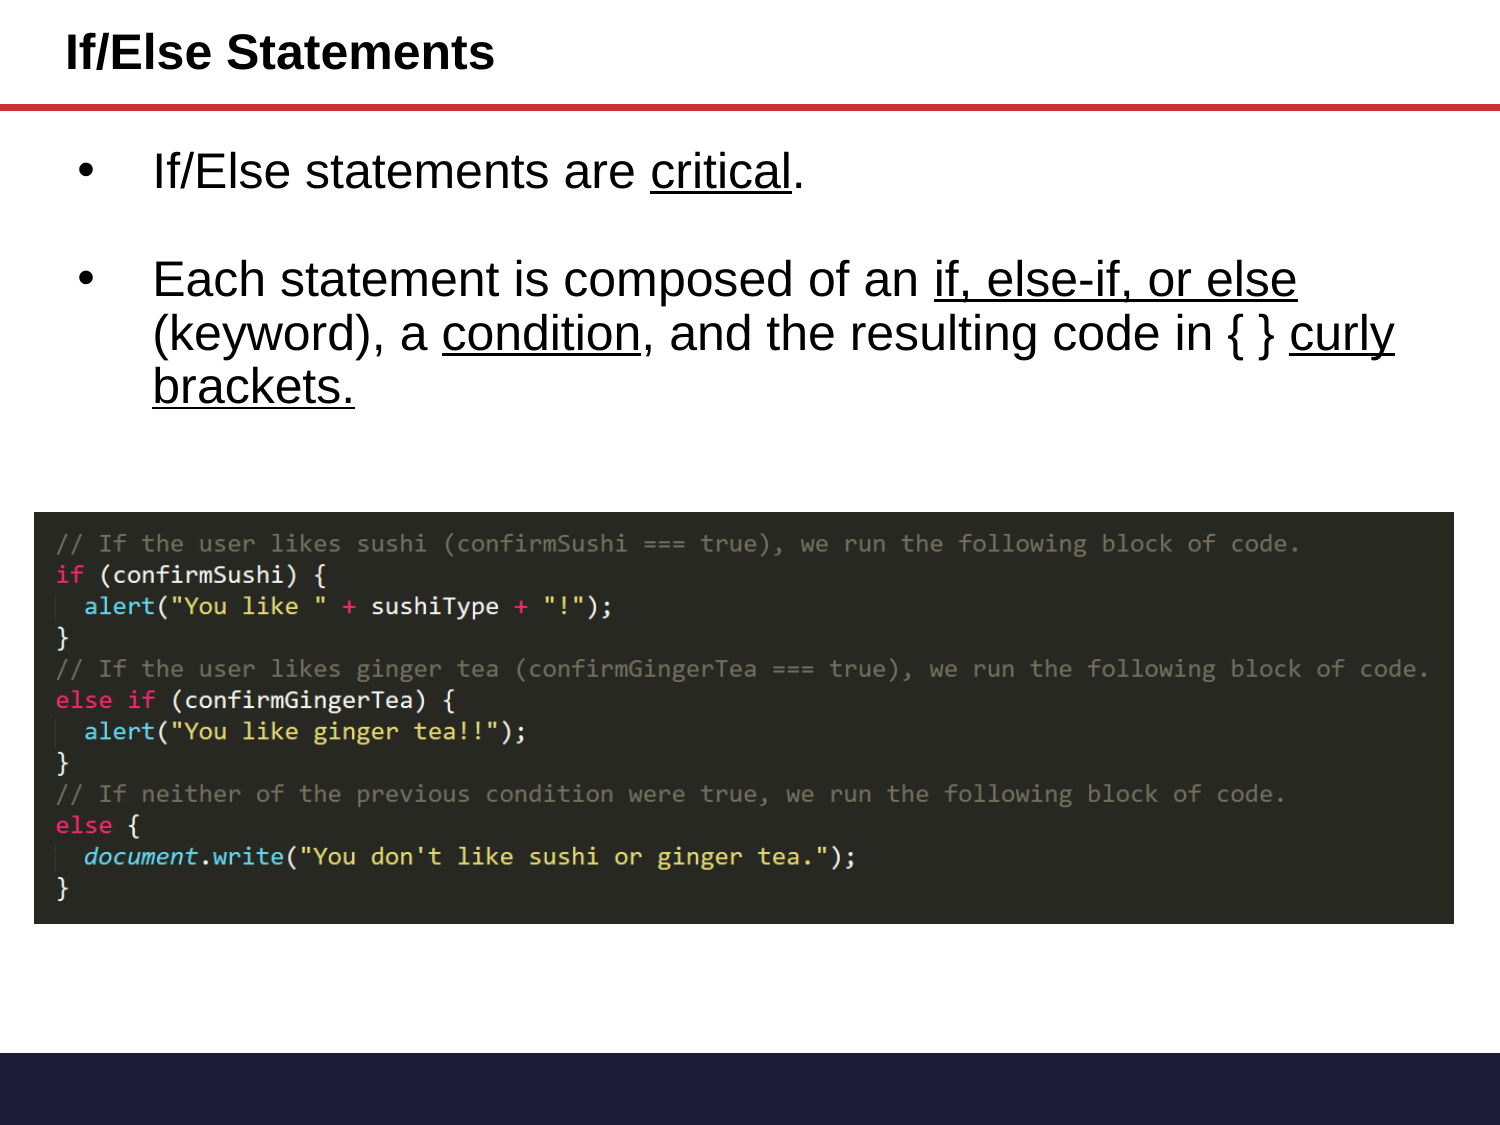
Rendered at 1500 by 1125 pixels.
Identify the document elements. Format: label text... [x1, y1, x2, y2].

picture [34, 512, 1454, 925]
title If/Else Statements [50, 0, 948, 108]
text_box If/Else statements are critical. Each statement is composed of an if, else-if, or else (keyword), a condition, and the resulting code in { } curly brackets. [24, 137, 1463, 348]
